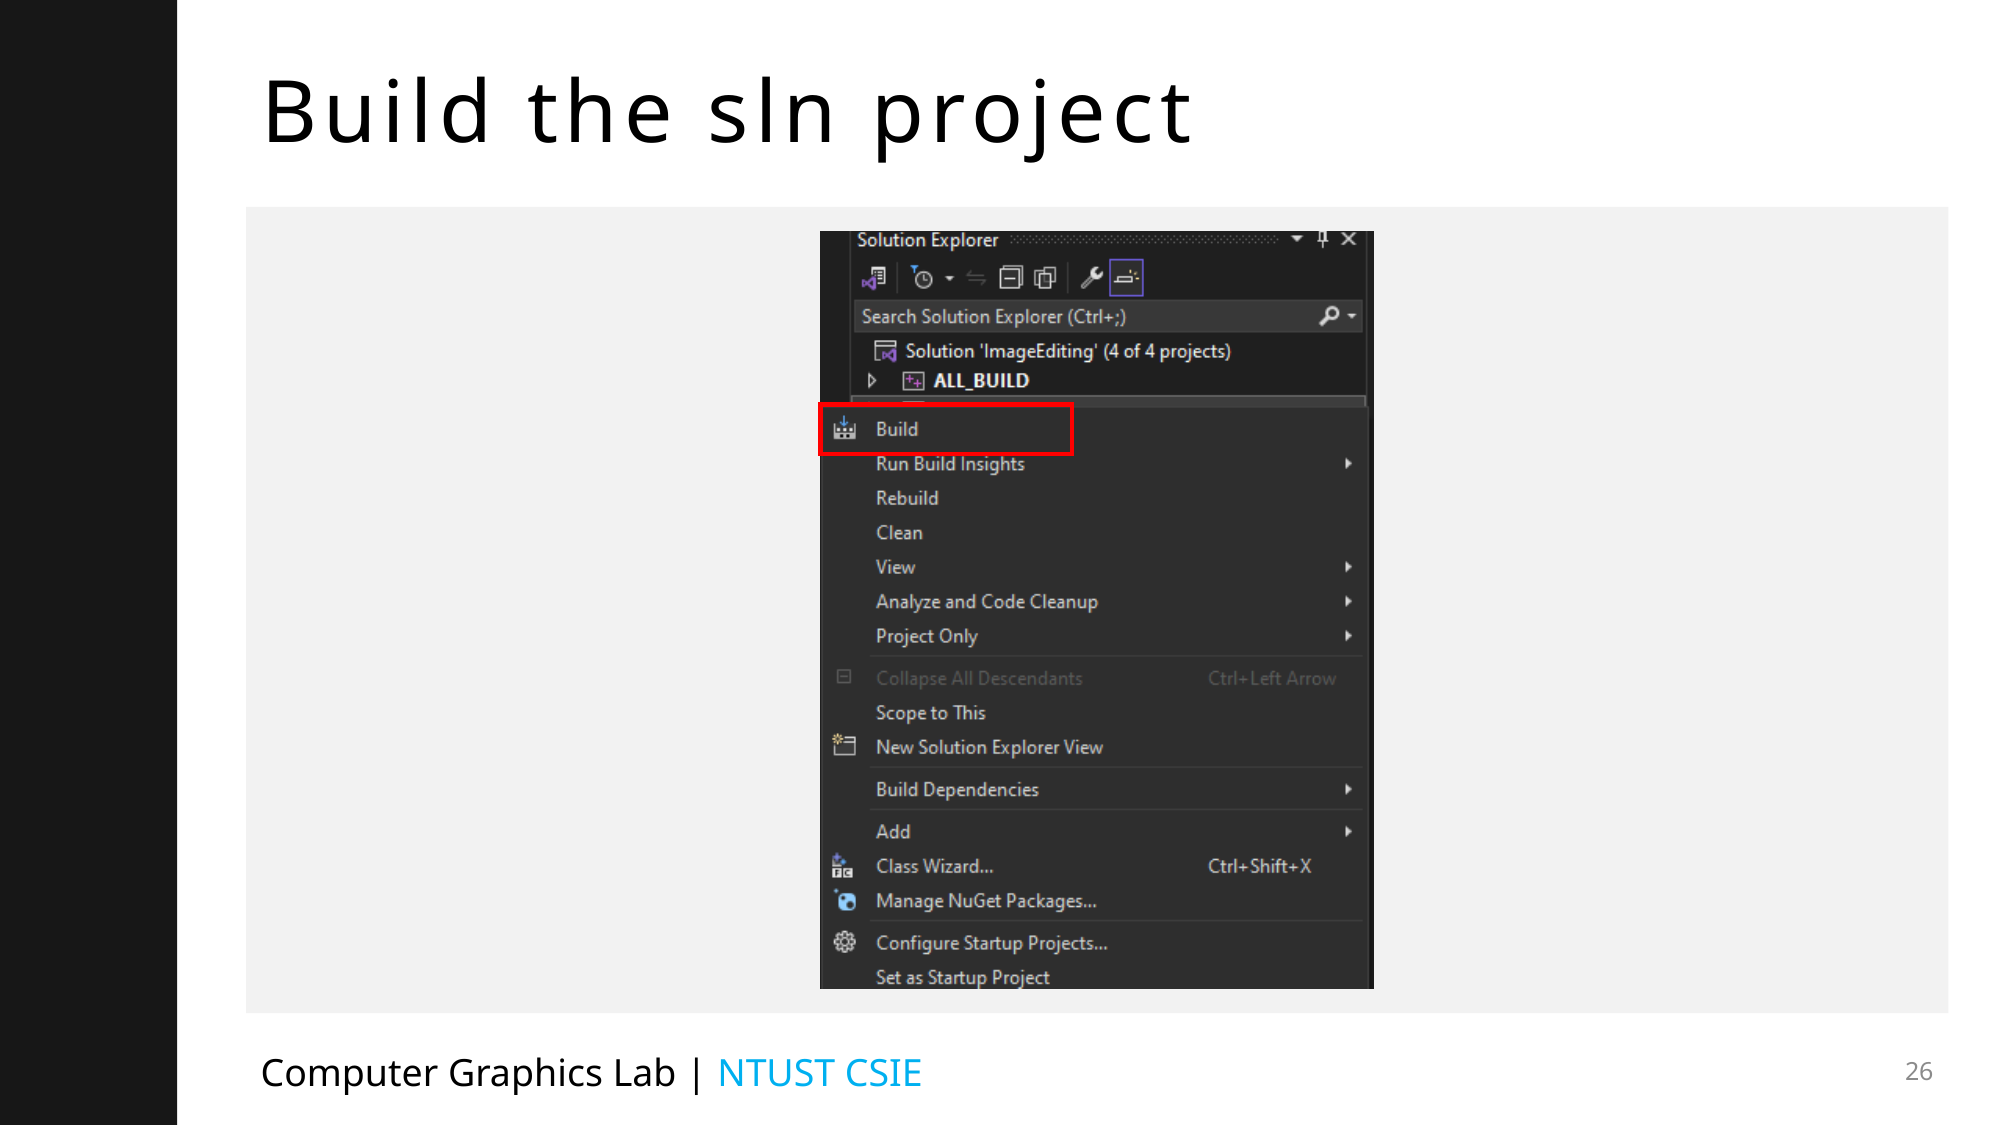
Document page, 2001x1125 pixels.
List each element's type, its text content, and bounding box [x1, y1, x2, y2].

title Build the sln project [246, 59, 1949, 169]
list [820, 231, 1374, 989]
